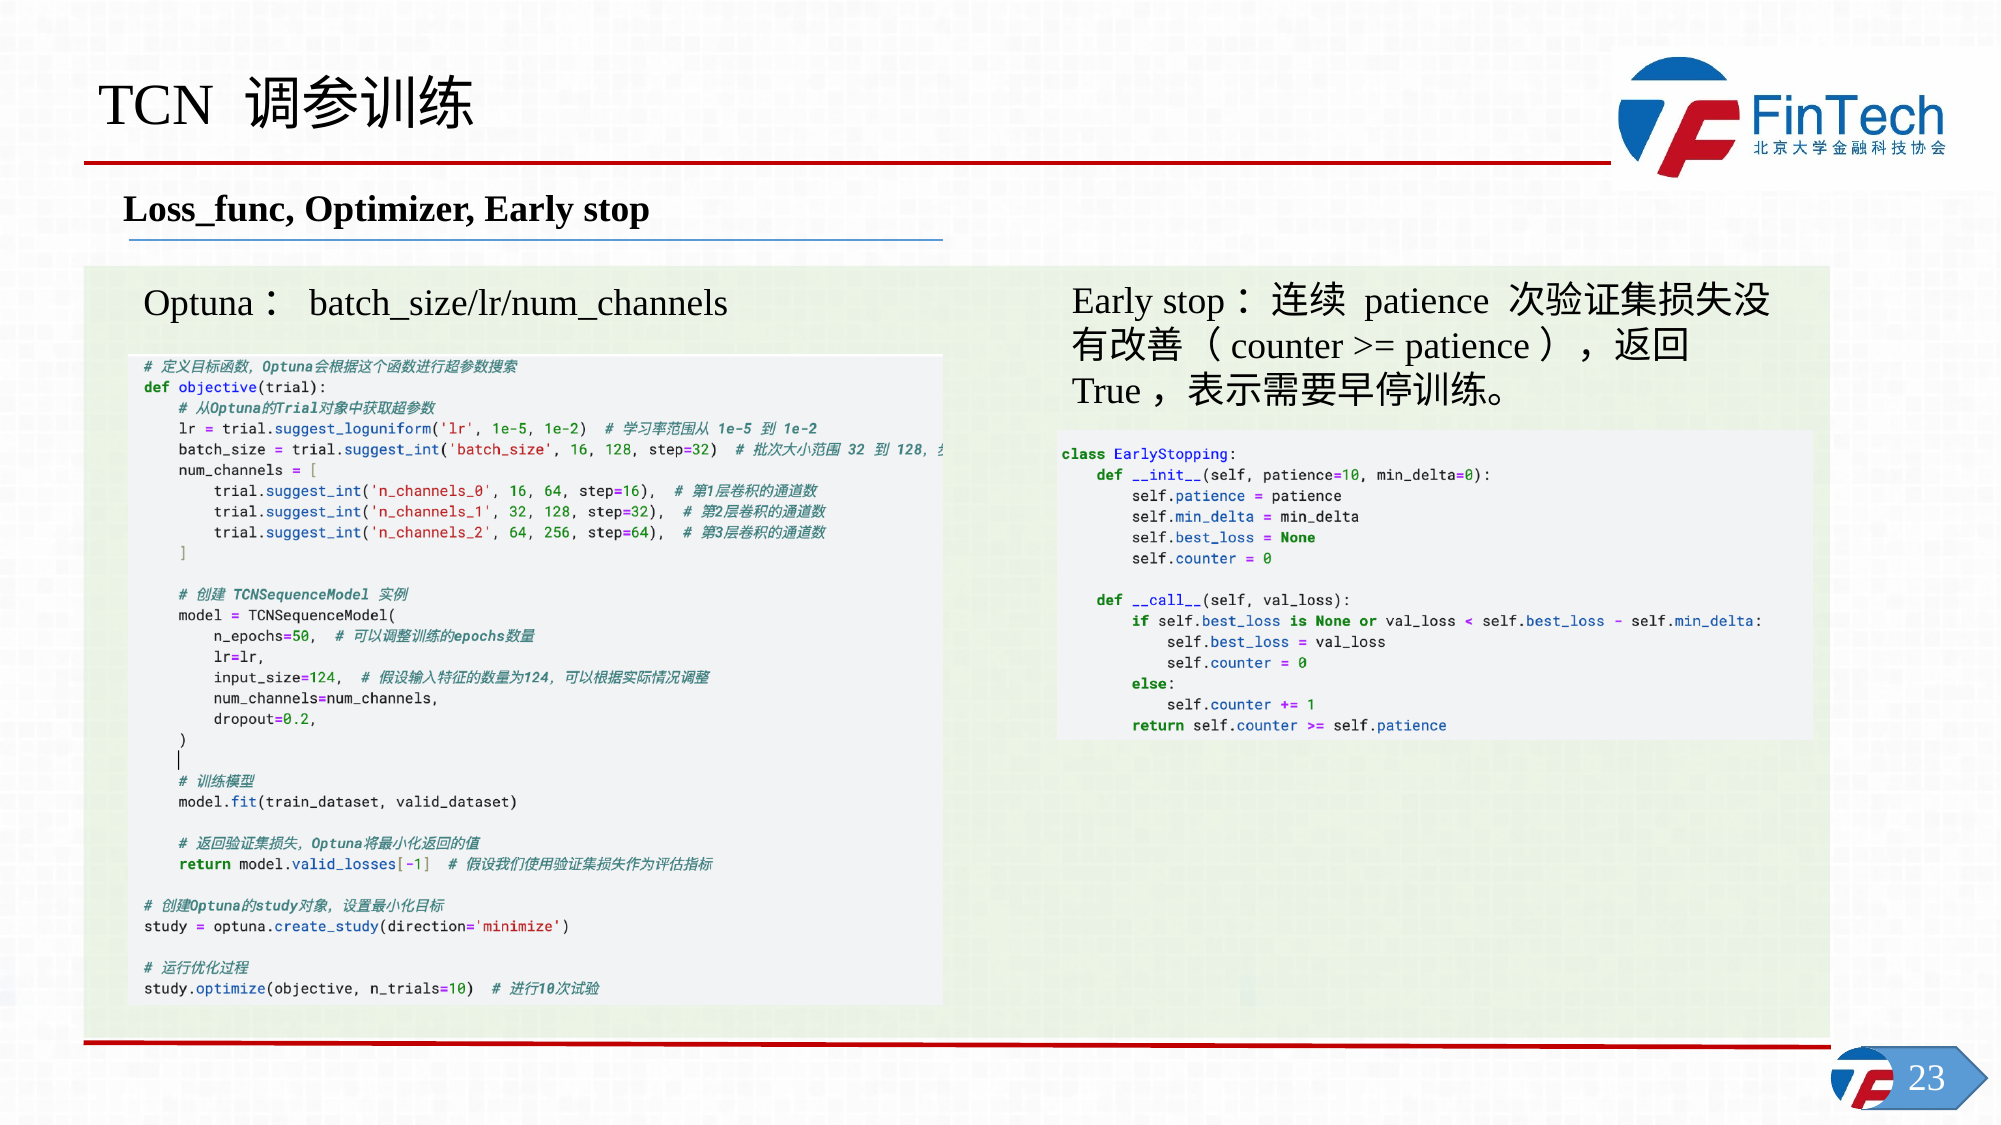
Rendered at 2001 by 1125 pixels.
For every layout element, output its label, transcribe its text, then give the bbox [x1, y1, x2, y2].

text_box Early stop：连续 patience 次验证集损失没有改善（counter >= patience），返回 True，表示需要早停训练。 [1057, 268, 1813, 430]
text_box [83, 265, 1831, 1039]
picture [128, 354, 943, 1005]
text_box Loss_func, Optimizer, Early stop [108, 176, 1333, 237]
text_box 表 模型调参参数名、取值范围及最佳值 [0, 0, 2000, 1125]
picture [1830, 1047, 1894, 1109]
picture [1057, 430, 1813, 740]
text_box Optuna：batch_size/lr/num_channels [128, 271, 1057, 451]
picture [1611, 46, 2000, 191]
list TCN 调参训练 [83, 66, 589, 147]
